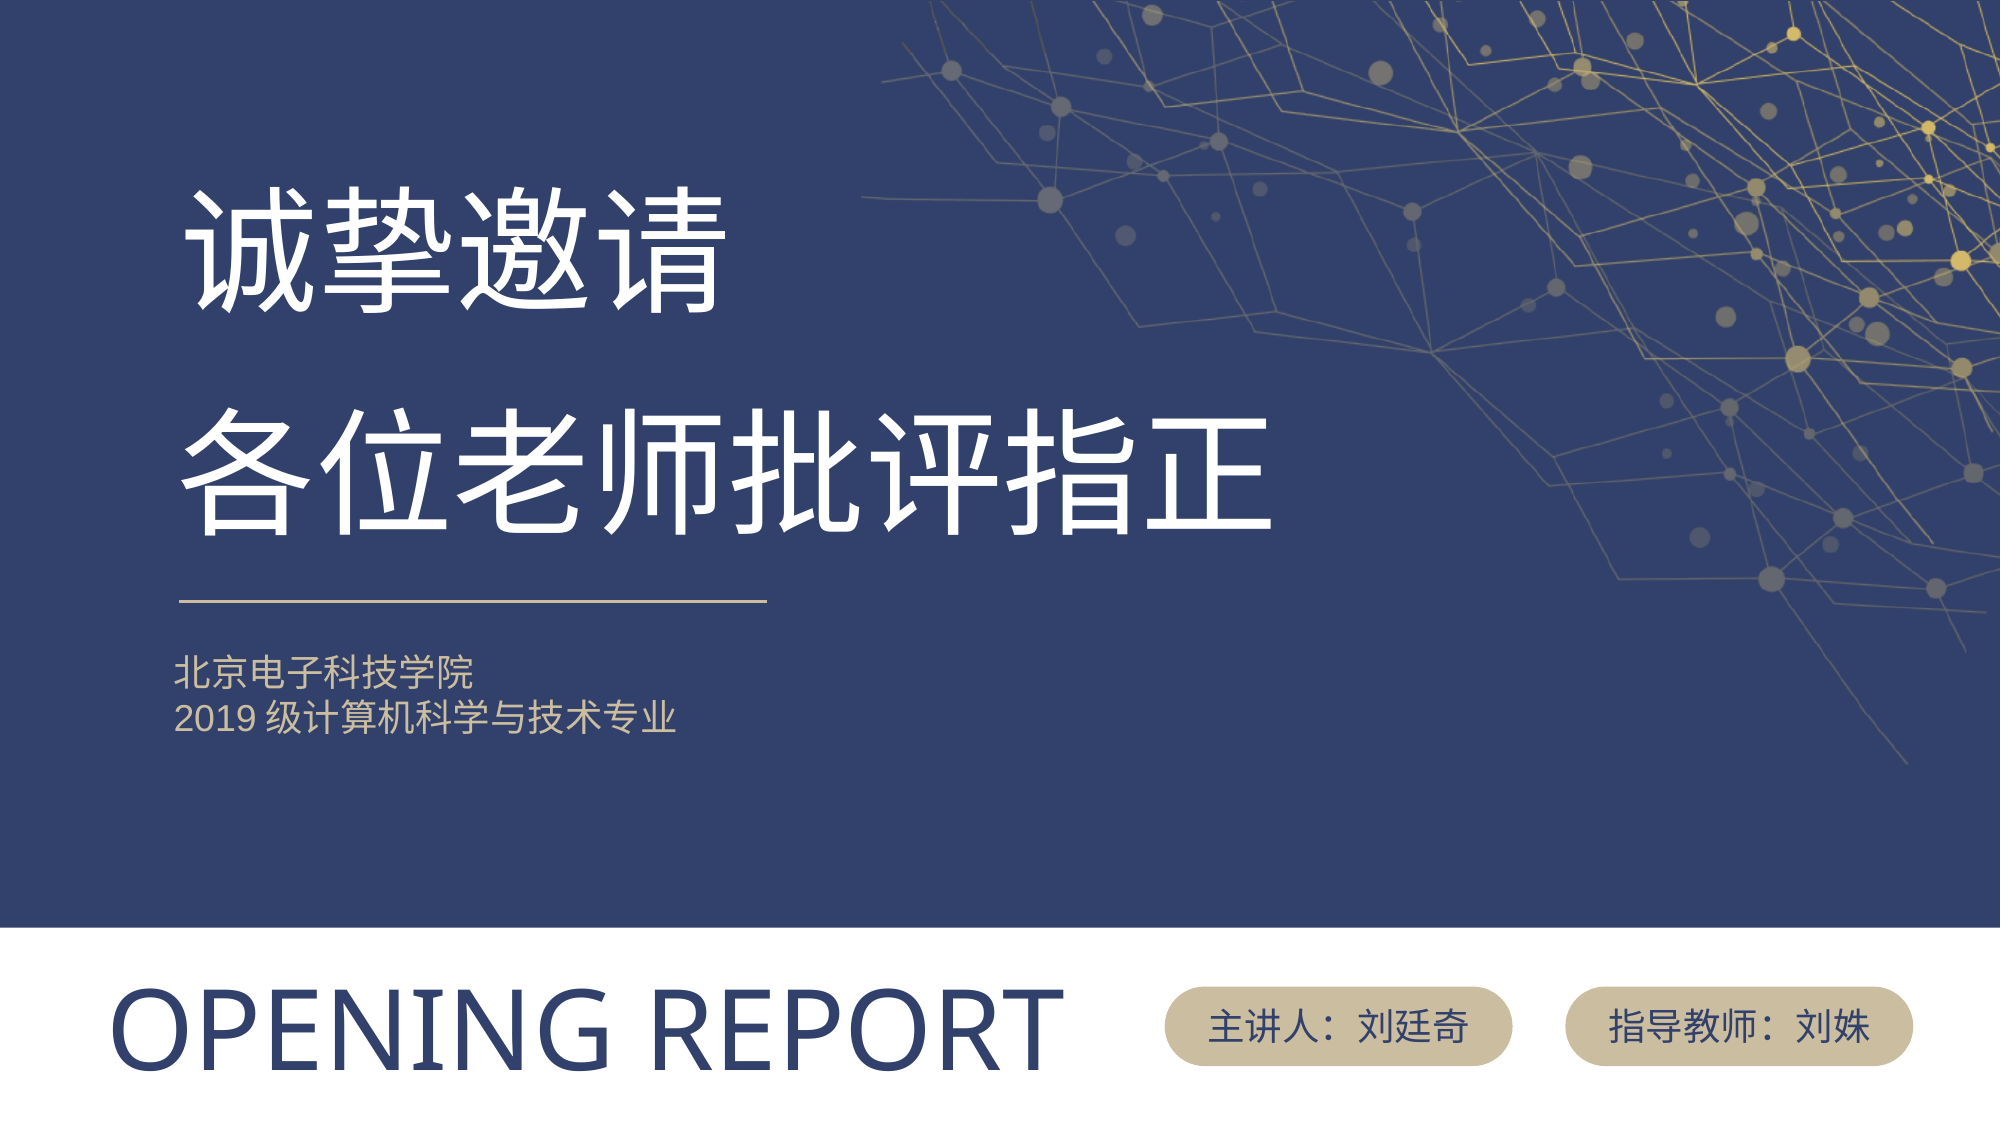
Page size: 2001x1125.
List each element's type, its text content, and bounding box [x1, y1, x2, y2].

text_box OPENING REPORT [91, 950, 1081, 1101]
text_box 各位老师批评指正 [163, 379, 860, 560]
text_box 诚挚邀请 [165, 157, 746, 338]
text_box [1164, 986, 1914, 1067]
text_box 北京电子科技学院 2019级计算机科学与技术专业 [158, 641, 693, 747]
picture [860, 0, 2000, 786]
text_box [0, 0, 2000, 929]
